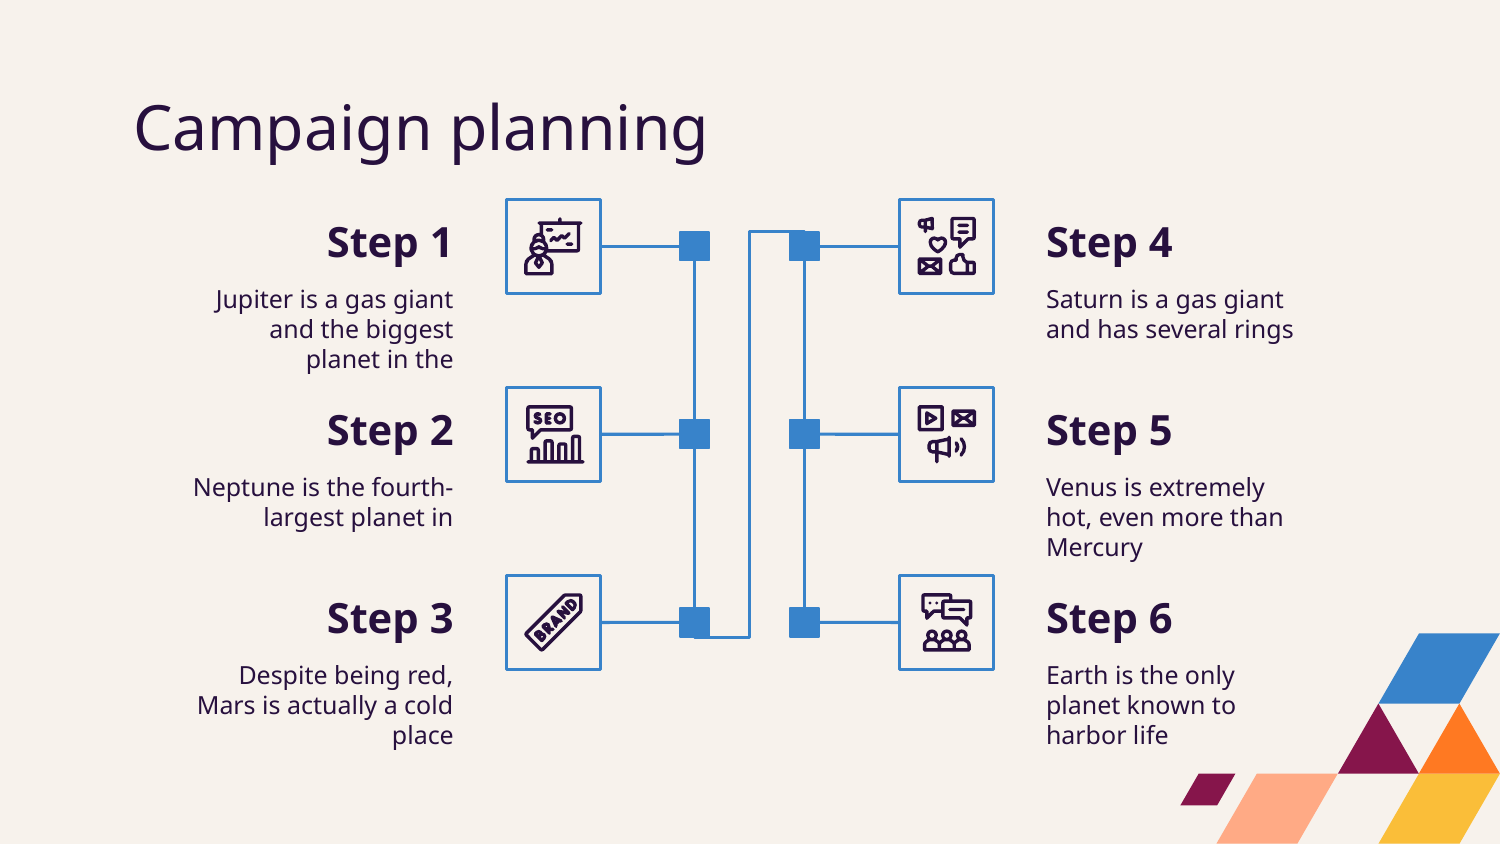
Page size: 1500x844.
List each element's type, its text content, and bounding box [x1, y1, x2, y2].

text_box Jupiter is a gas giant and the biggest planet in the [175, 281, 469, 362]
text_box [523, 216, 583, 276]
text_box [789, 231, 819, 261]
text_box Step 2 [175, 387, 469, 469]
text_box [506, 575, 601, 670]
text_box Step 6 [1031, 575, 1325, 657]
text_box Step 1 [175, 199, 469, 281]
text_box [546, 379, 953, 490]
text_box [789, 607, 819, 637]
text_box Despite being red, Mars is actually a cold place [175, 657, 469, 739]
title Campaign planning [118, 72, 1382, 167]
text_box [523, 593, 583, 652]
text_box [956, 387, 994, 482]
text_box [899, 575, 994, 670]
text_box [506, 199, 601, 294]
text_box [921, 593, 973, 652]
text_box [506, 387, 541, 482]
text_box [680, 607, 709, 637]
text_box Step 5 [1031, 387, 1325, 469]
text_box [917, 216, 977, 276]
text_box Neptune is the fourth-largest planet in [175, 469, 469, 551]
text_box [917, 404, 977, 464]
text_box Step 3 [175, 575, 469, 657]
text_box Saturn is a gas giant and has several rings [1031, 281, 1325, 362]
text_box Venus is extremely hot, even more than Mercury [1031, 469, 1325, 551]
text_box Step 4 [1031, 199, 1325, 281]
text_box [680, 231, 709, 261]
text_box Earth is the only planet known to harbor life [1031, 657, 1325, 739]
text_box [899, 199, 994, 294]
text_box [526, 404, 585, 464]
